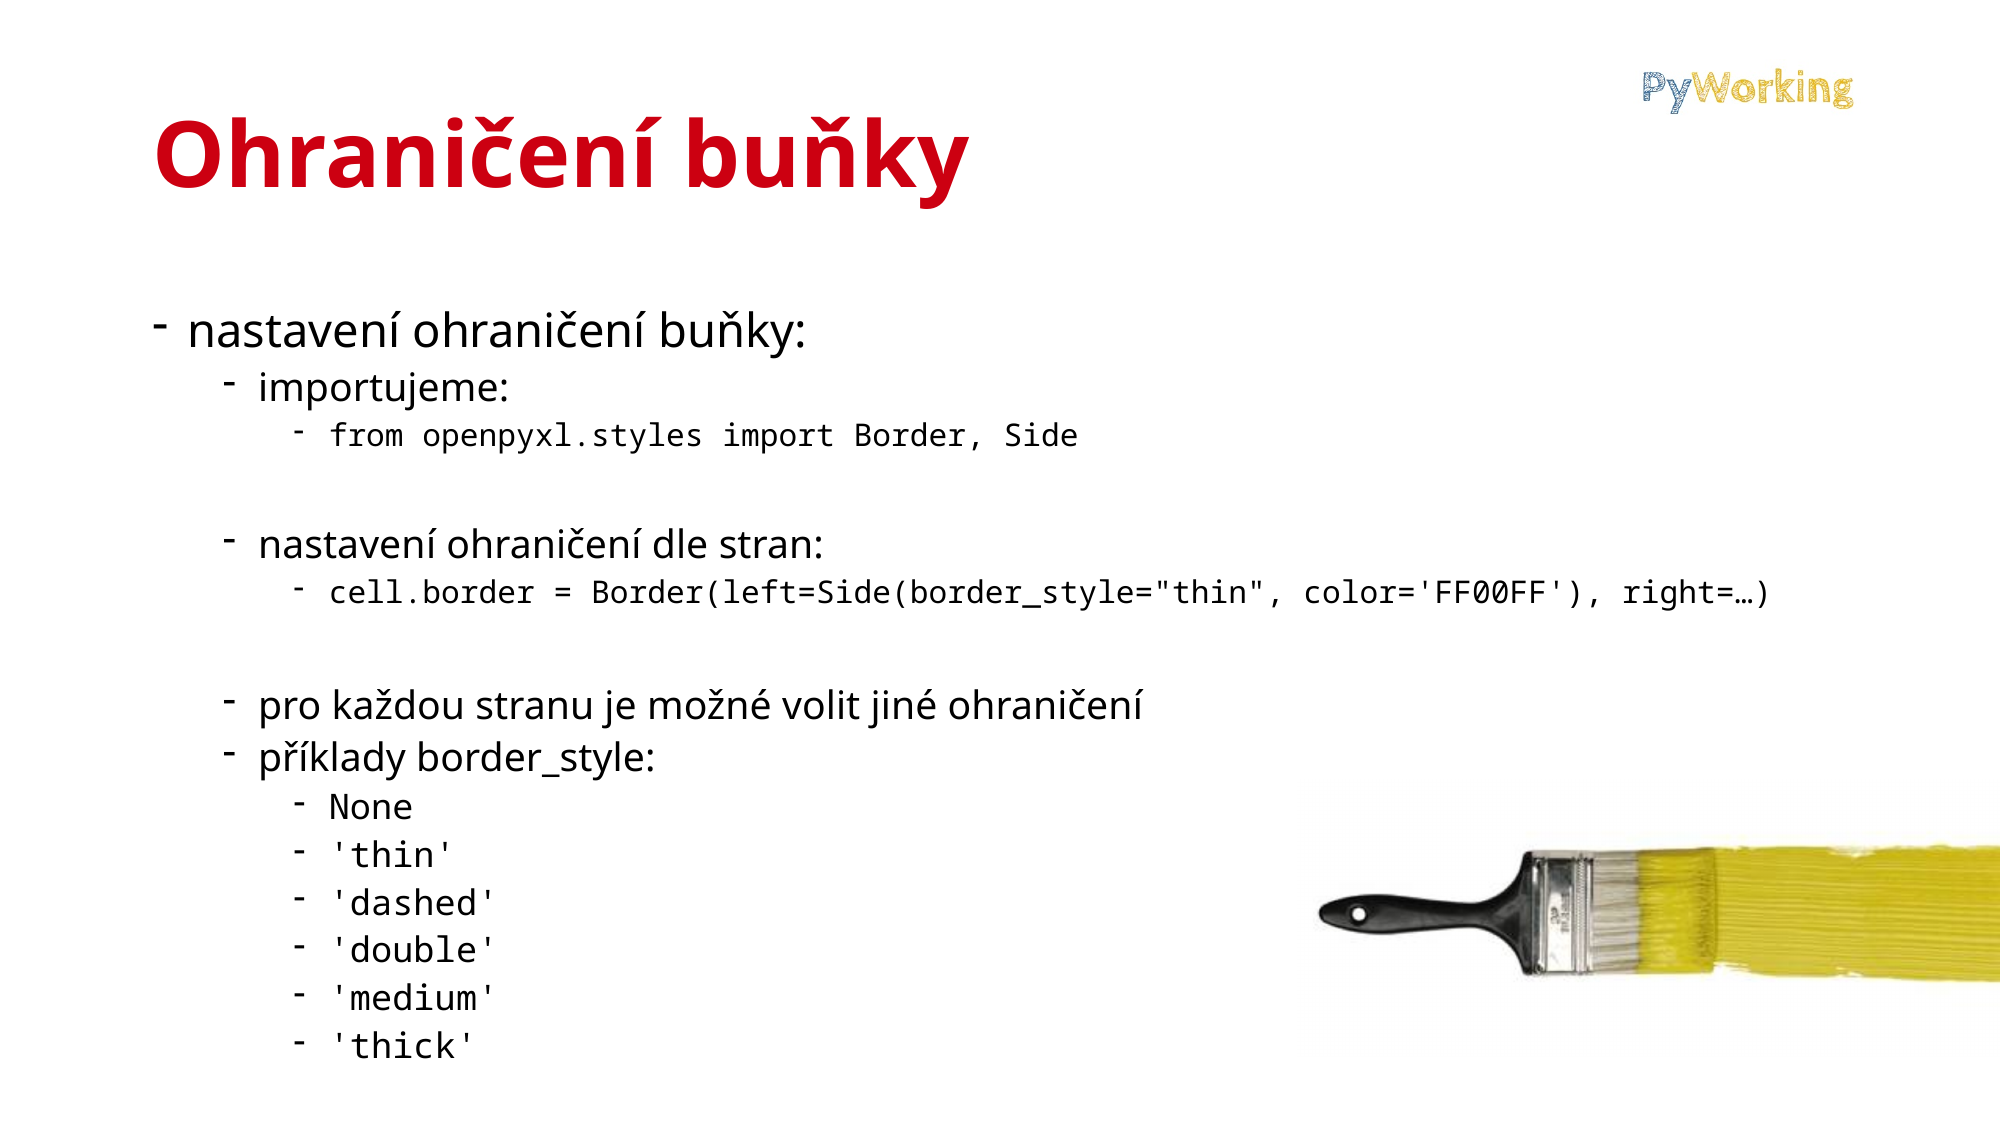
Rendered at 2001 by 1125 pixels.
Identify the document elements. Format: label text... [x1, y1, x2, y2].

picture [1633, 59, 1863, 118]
title Ohraničení buňky [137, 59, 1863, 256]
list nastavení ohraničení buňky: importujeme: from openpyxl.styles import Border, Side nastavení ohraničení dle stran: cell.border = Border(left=Side(border_style="thin", color='FF00FF'), right=…) pro každou stranu je možné volit jiné ohraničení příklady border_style: None 'thin' 'dashed' 'double' 'medium' 'thick' [137, 299, 1863, 1080]
picture [1297, 779, 2000, 1057]
